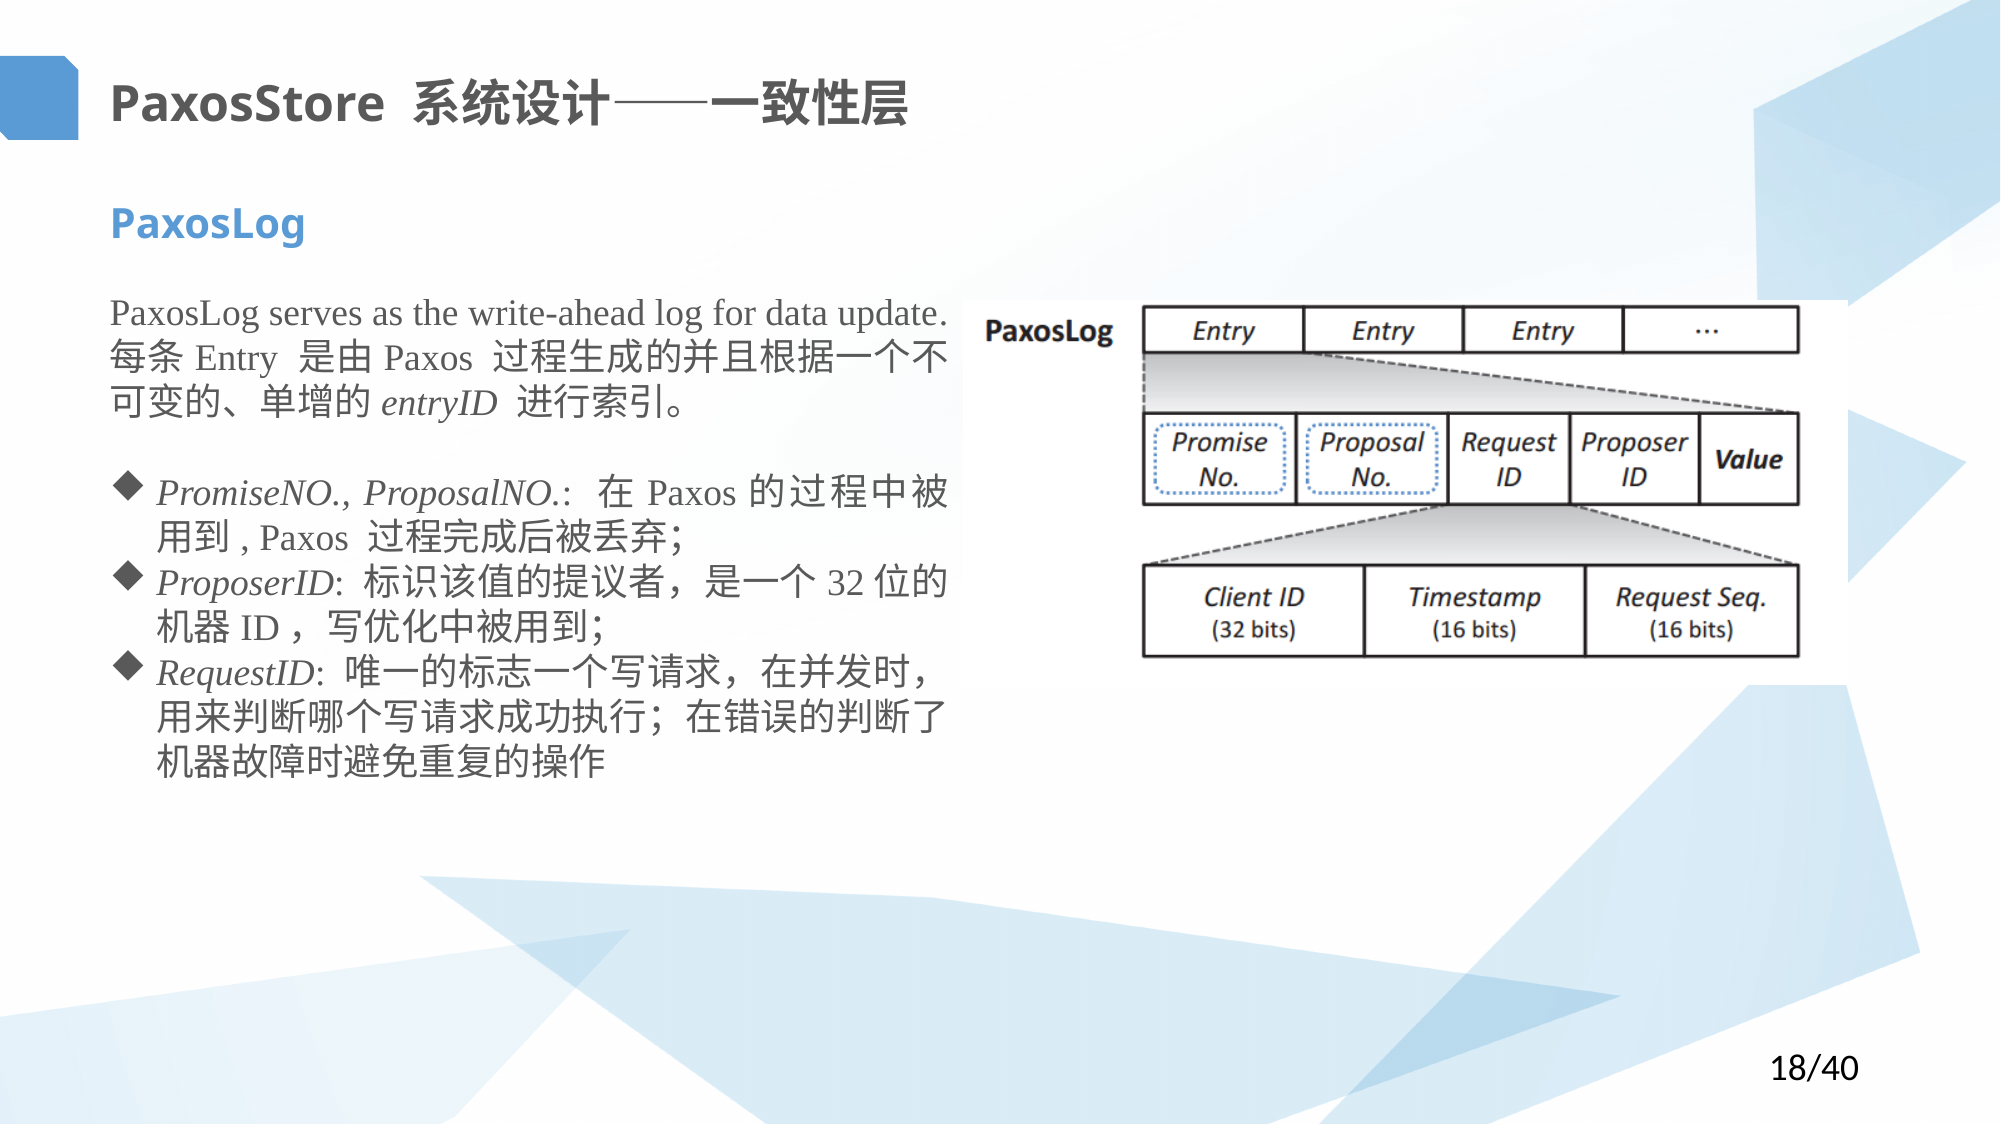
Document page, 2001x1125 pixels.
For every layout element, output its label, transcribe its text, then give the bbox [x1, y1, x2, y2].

text_box [0, 54, 80, 141]
text_box PaxosStore 系统设计——一致性层 [94, 64, 926, 140]
picture [0, 0, 2001, 1124]
text_box PaxosLog serves as the write-ahead log for data update. 每条Entry 是由Paxos 过程生成的并且根据一个不可变的、单增的entryID 进行索引。 PromiseNO., ProposalNO.: 在Paxos的过程中被用到, Paxos 过程完成后被丢弃； ProposerID: 标识该值的提议者，是一个32位的机器ID，写优化中被用到； RequestID: 唯一的标志一个写请求，在并发时，用来判断哪个写请求成功执行；在错误的判断了机器故障时避免重复的操作 [94, 280, 964, 791]
text_box PaxosLog [94, 189, 1087, 255]
